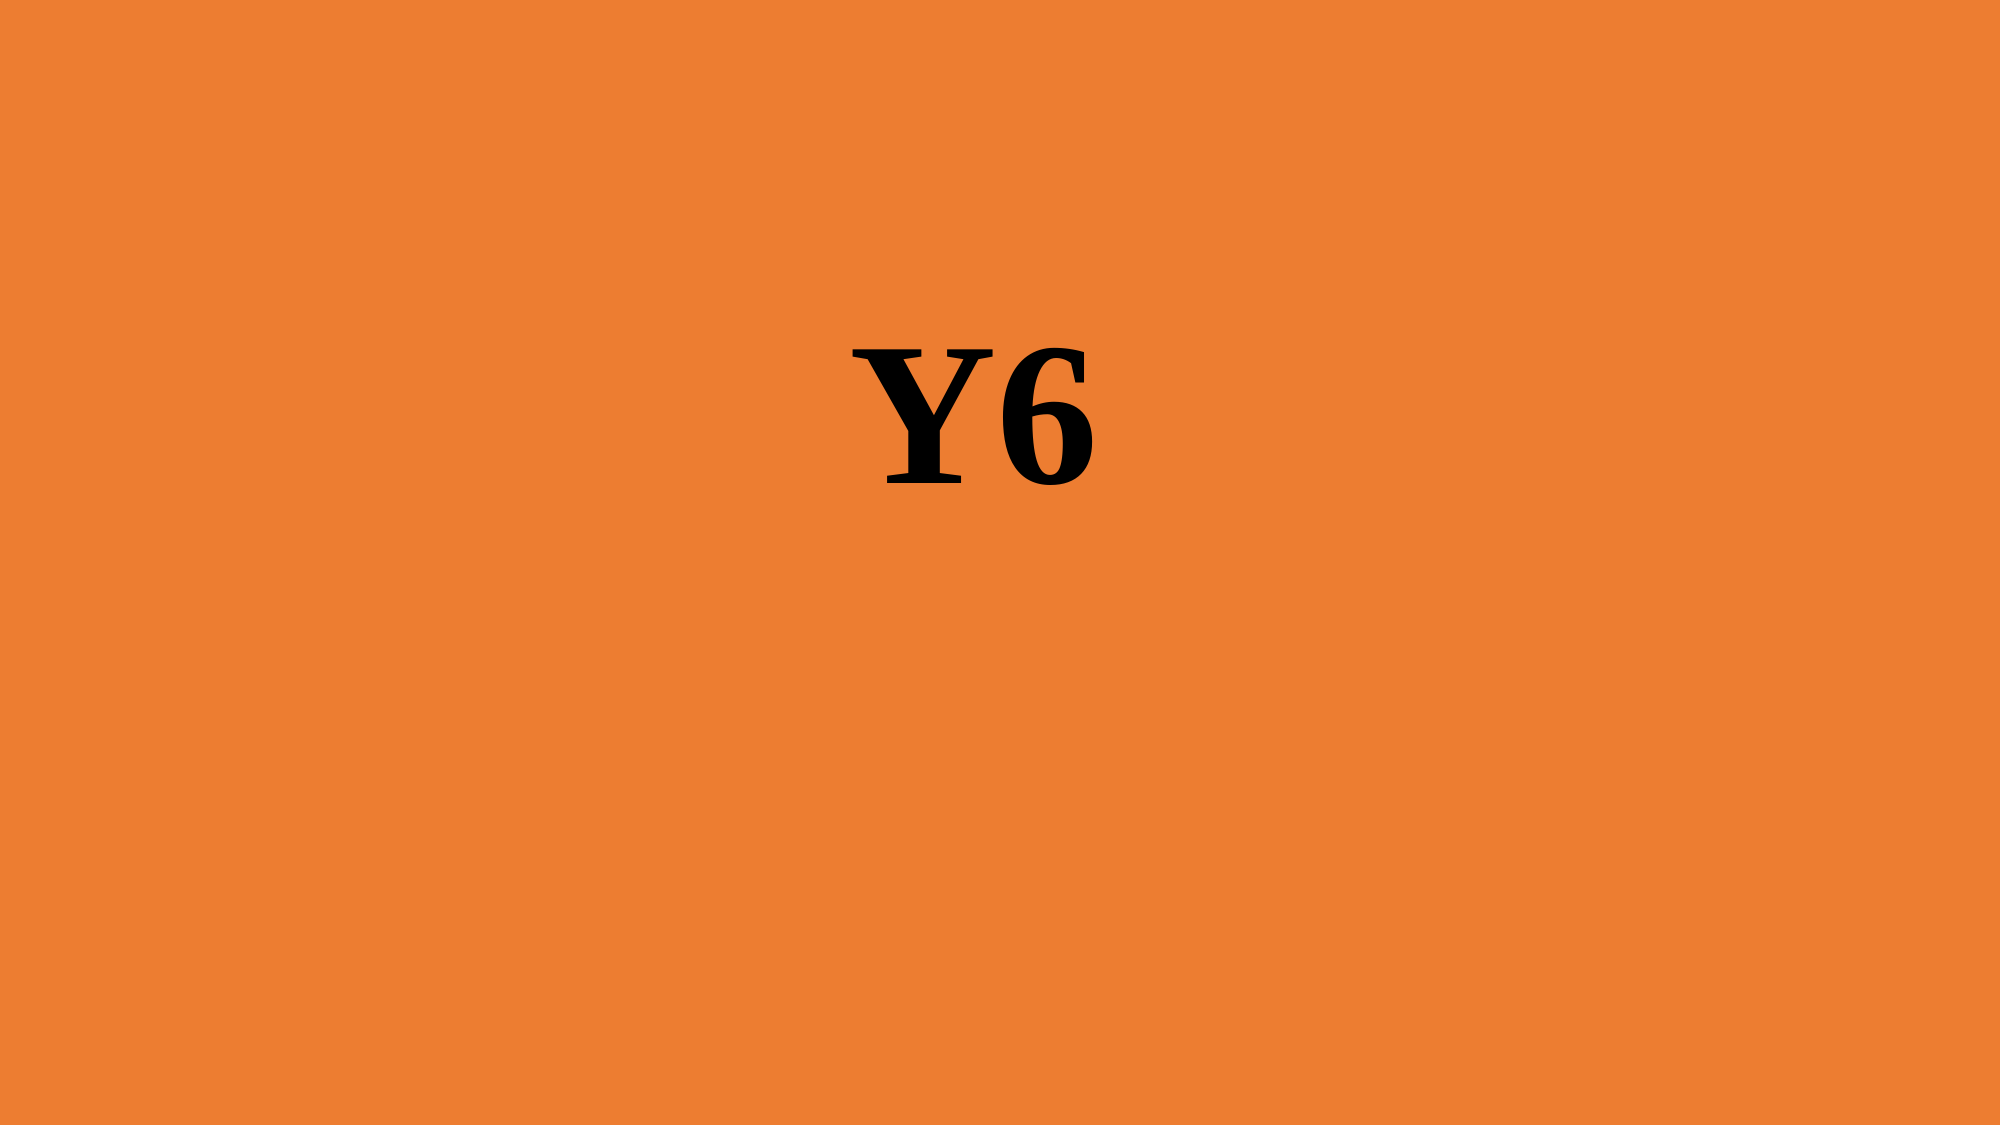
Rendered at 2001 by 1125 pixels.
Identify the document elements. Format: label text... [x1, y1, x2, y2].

list Y6 [137, 299, 1863, 1014]
